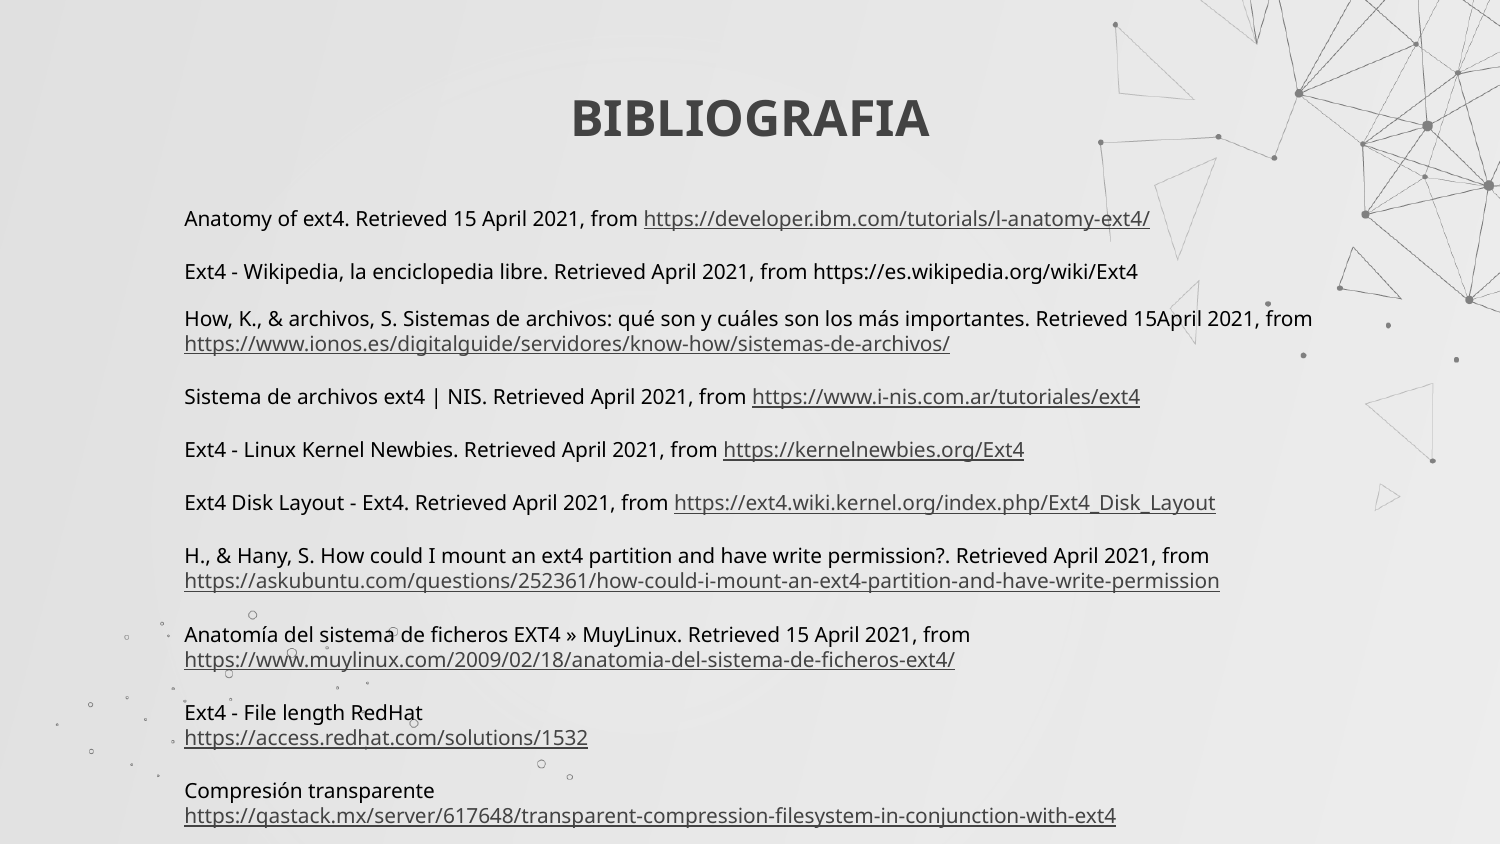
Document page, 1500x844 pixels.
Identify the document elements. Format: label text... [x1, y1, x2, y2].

picture [0, 0, 1500, 844]
text_box Anatomy of ext4. Retrieved 15 April 2021, from https://developer.ibm.com/tutorials/l-anatomy-ext4/ Ext4 - Wikipedia, la enciclopedia libre. Retrieved April 2021, from https://es.wikipedia.org/wiki/Ext4 How, K., & archivos, S. Sistemas de archivos: qué son y cuáles son los más importantes. Retrieved 15April 2021, from https://www.ionos.es/digitalguide/servidores/know-how/sistemas-de-archivos/ Sistema de archivos ext4 | NIS. Retrieved April 2021, from https://www.i-nis.com.ar/tutoriales/ext4 Ext4 - Linux Kernel Newbies. Retrieved April 2021, from https://kernelnewbies.org/Ext4 Ext4 Disk Layout - Ext4. Retrieved April 2021, from https://ext4.wiki.kernel.org/index.php/Ext4_Disk_Layout H., & Hany, S. How could I mount an ext4 partition and have write permission?. Retrieved April 2021, from https://askubuntu.com/questions/252361/how-could-i-mount-an-ext4-partition-and-have-write-permission Anatomía del sistema de ficheros EXT4 » MuyLinux. Retrieved 15 April 2021, from https://www.muylinux.com/2009/02/18/anatomia-del-sistema-de-ficheros-ext4/ Ext4 - File length RedHat https://access.redhat.com/solutions/1532 Compresión transparente https://qastack.mx/server/617648/transparent-compression-filesystem-in-conjunction-with-ext4 [169, 188, 1423, 844]
title BIBLIOGRAFIA [459, 71, 1041, 163]
